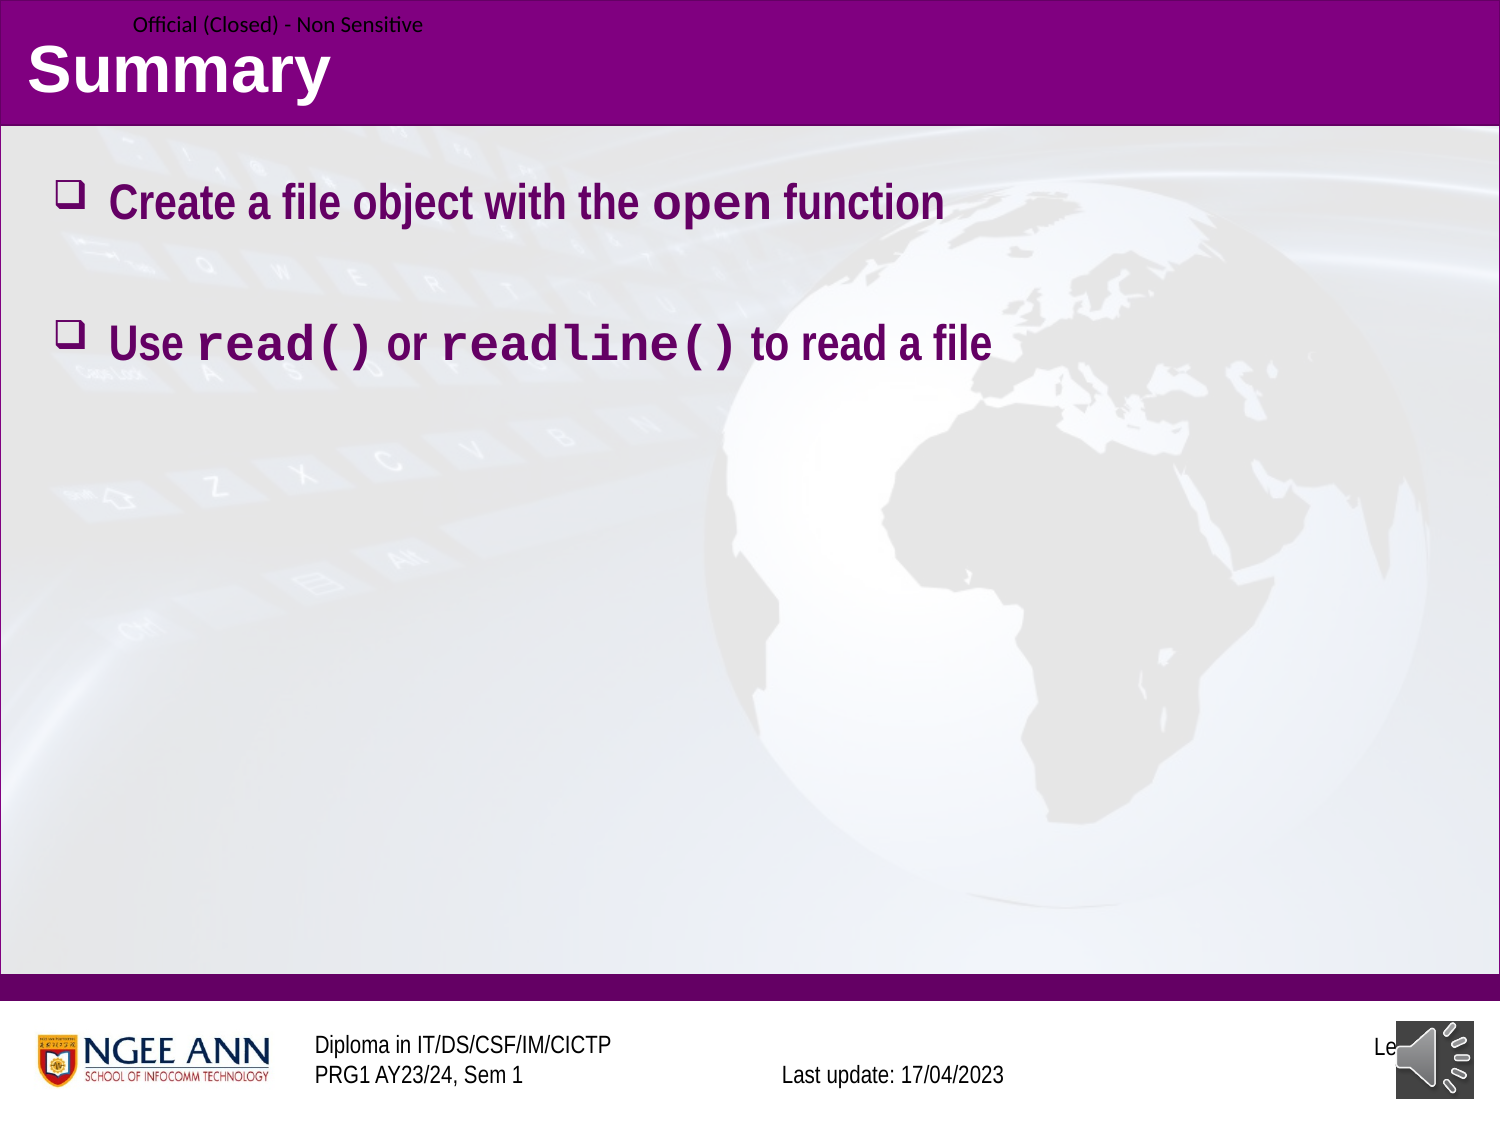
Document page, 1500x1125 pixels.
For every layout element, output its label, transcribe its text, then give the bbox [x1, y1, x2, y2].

picture [12, 1012, 294, 1109]
list Create a file object with the open function Use read() or readline() to read a file [37, 162, 1388, 963]
title Summary [12, 19, 1488, 113]
picture [1394, 1019, 1476, 1101]
